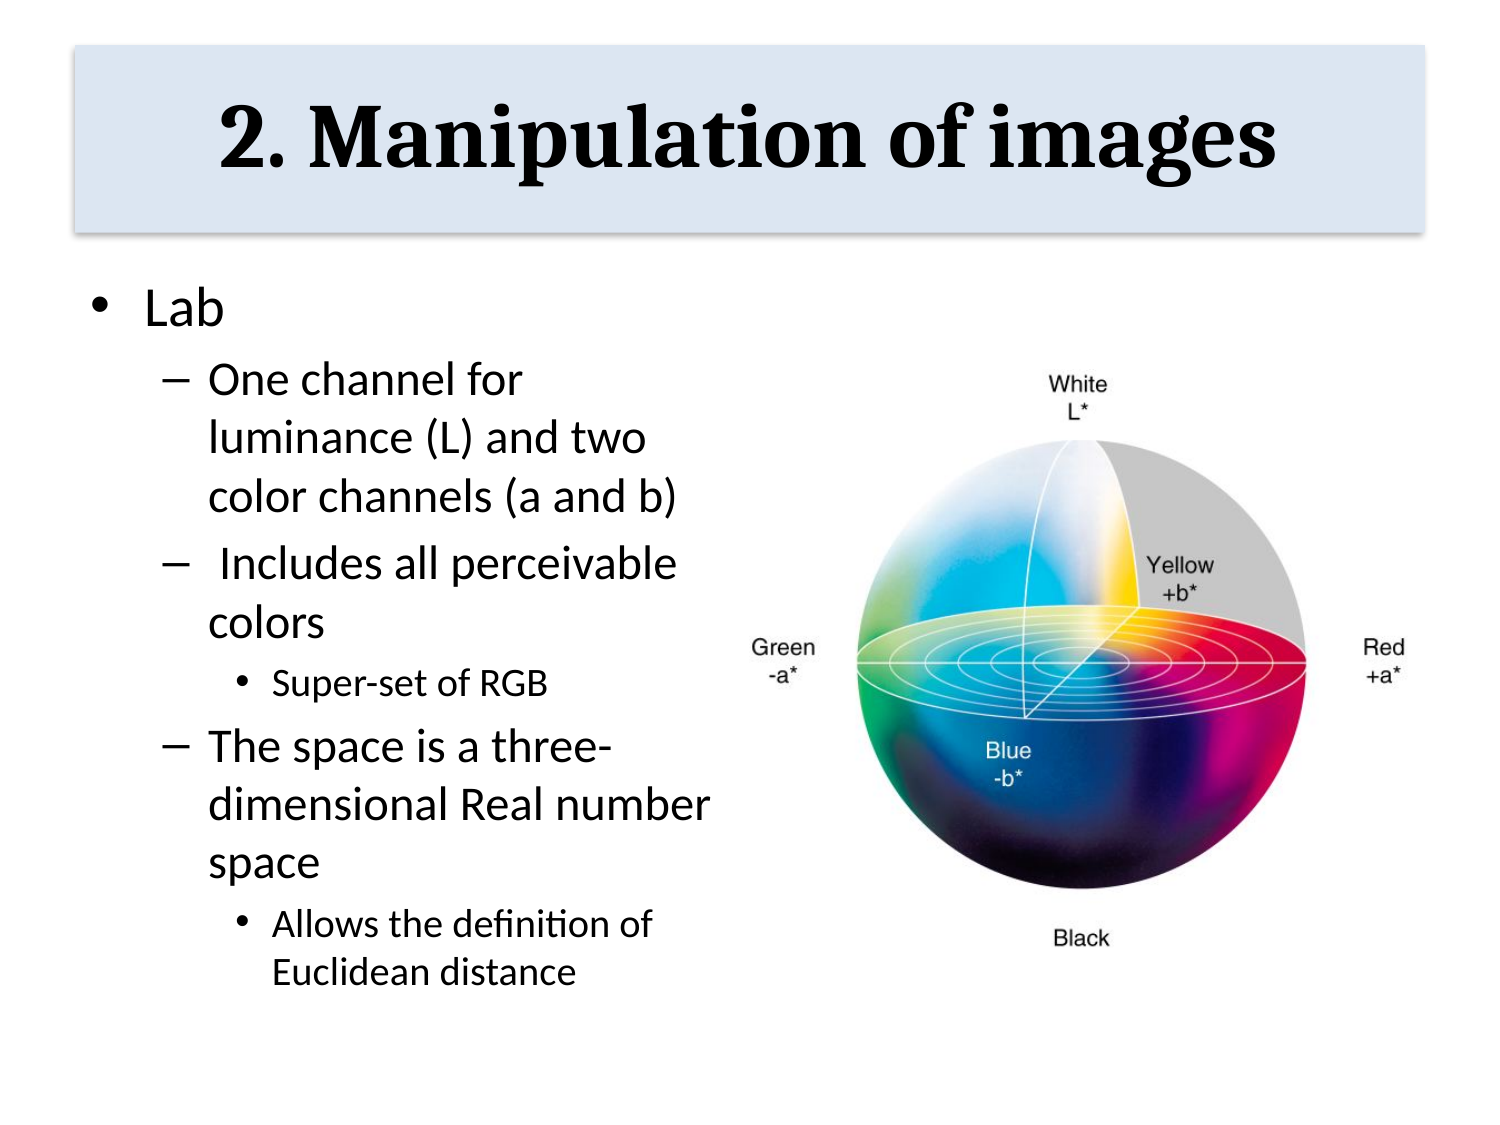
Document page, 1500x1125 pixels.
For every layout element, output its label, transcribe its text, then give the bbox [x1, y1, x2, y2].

picture [749, 368, 1412, 953]
title 2. Manipulation of images [75, 45, 1425, 233]
list Lab One channel for luminance (L) and two color channels (a and b) Includes all perceivable colors Super-set of RGB The space is a three-dimensional Real number space Allows the definition of Euclidean distance [75, 262, 738, 1005]
